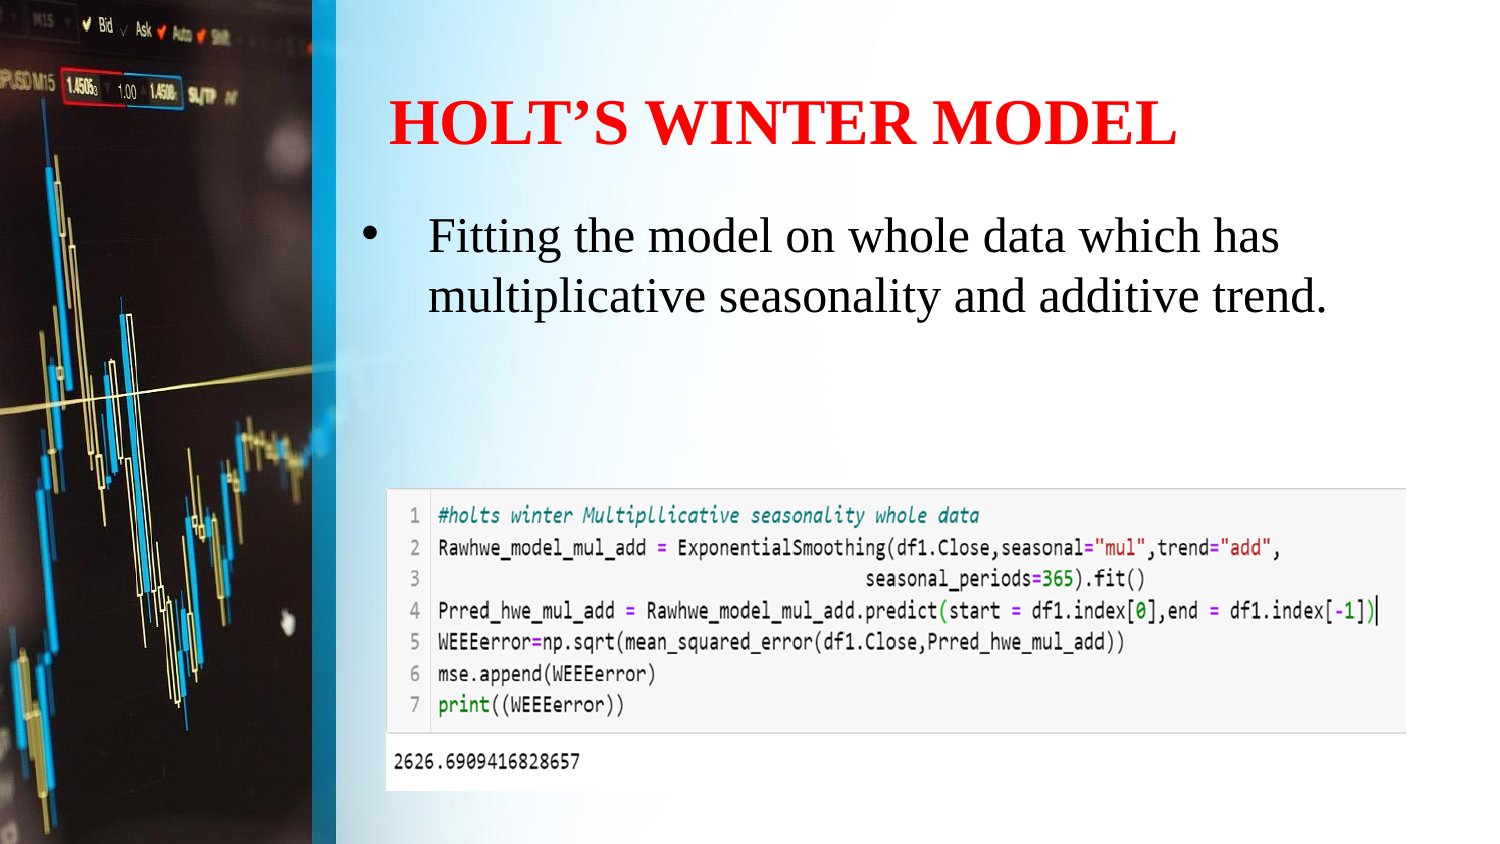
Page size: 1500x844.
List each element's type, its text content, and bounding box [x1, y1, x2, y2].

picture [0, 0, 1500, 844]
list Fitting the model on whole data which has multiplicative seasonality and additive trend. [338, 195, 1452, 393]
title HOLT’S WINTER MODEL [374, 71, 1452, 166]
